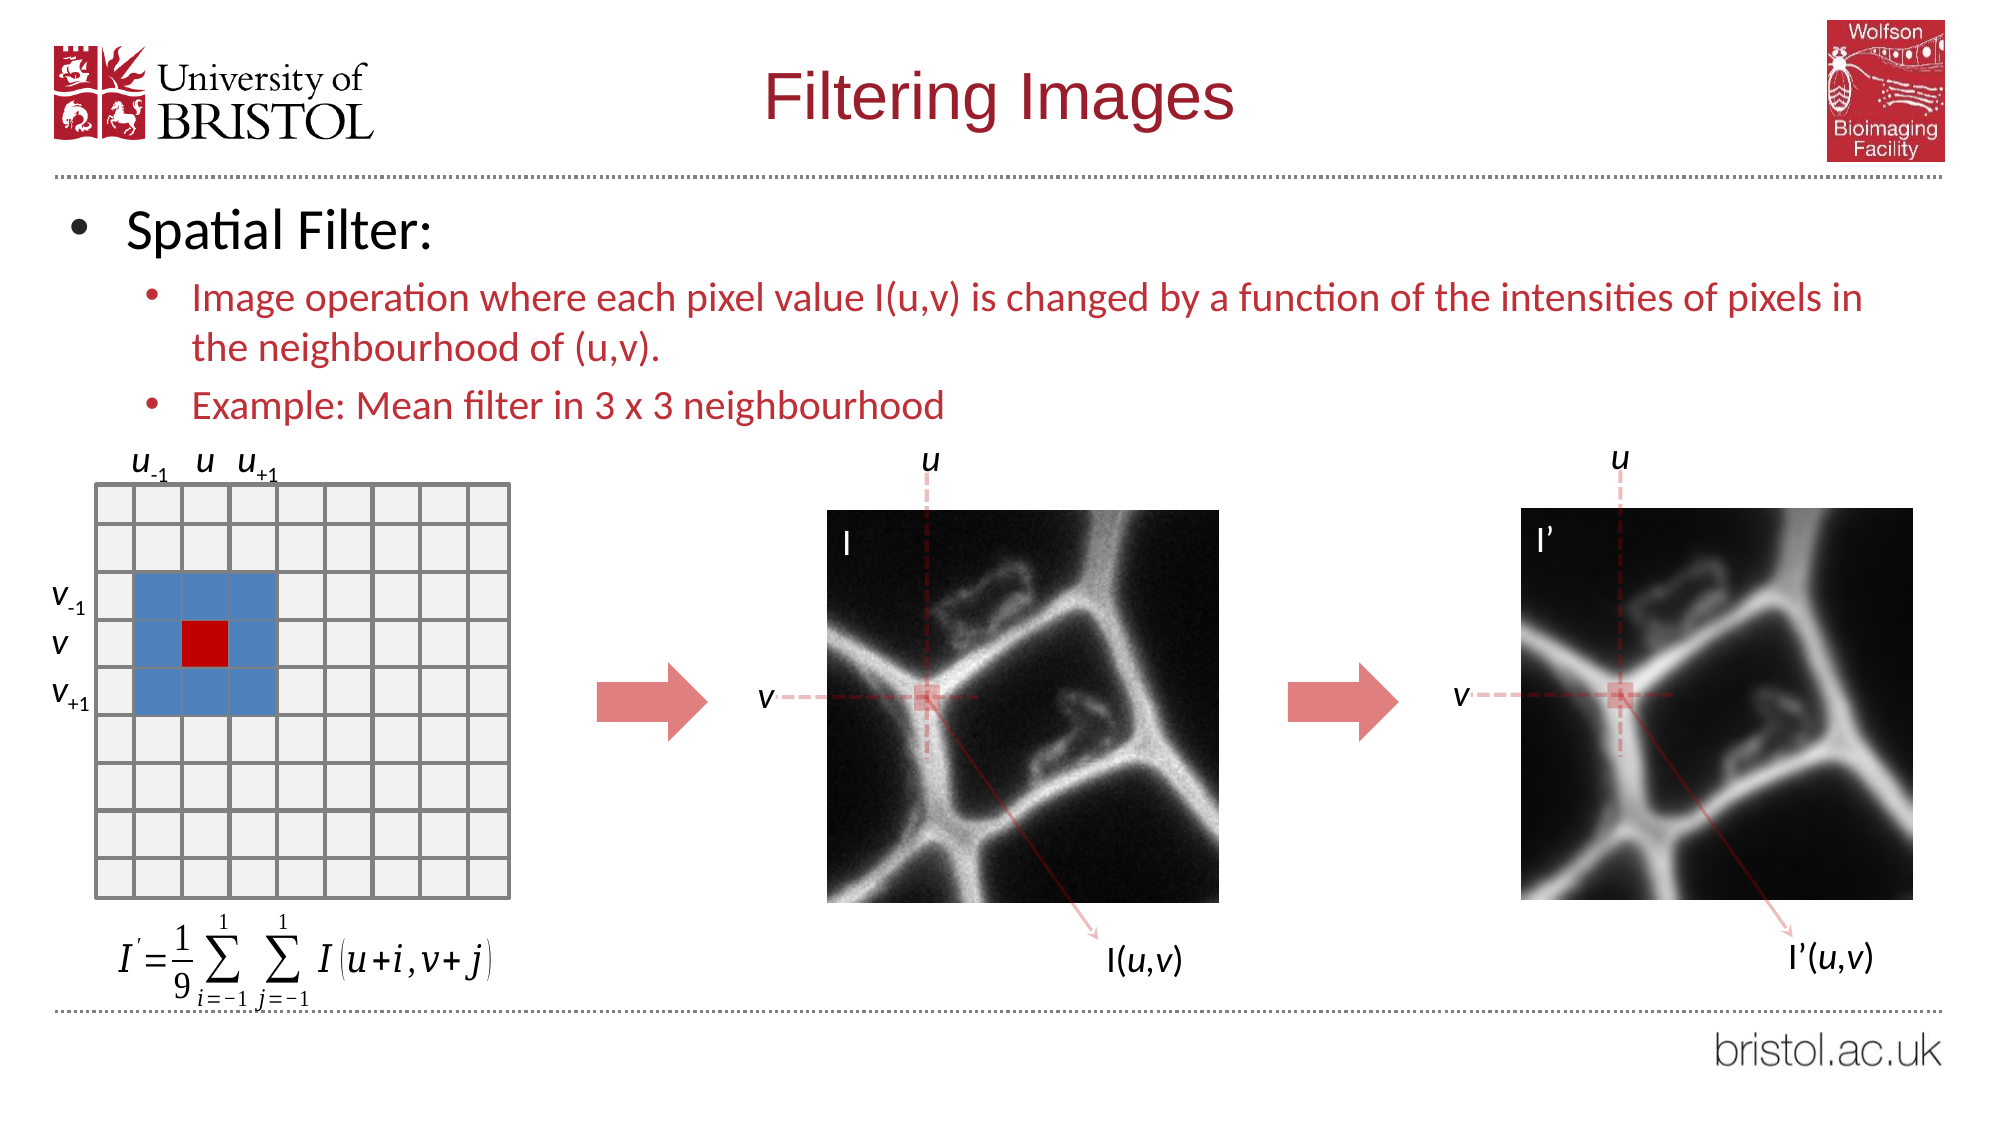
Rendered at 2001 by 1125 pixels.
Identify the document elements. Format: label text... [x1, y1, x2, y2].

picture [54, 46, 374, 140]
picture [1827, 20, 1945, 162]
text_box v [36, 627, 90, 657]
picture [1700, 1023, 1945, 1080]
text_box [1285, 660, 1402, 744]
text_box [95, 484, 510, 899]
title Filtering Images [396, 41, 1604, 140]
list Spatial Filter: Image operation where each pixel value I(u,v) is changed by a function of the intensities of pixels in the neighbourhood of (u,v). Example: Mean filter in 3 x 3 neighbourhood [55, 183, 1945, 993]
text_box u-1 [116, 428, 195, 482]
text_box v+1 [36, 657, 90, 724]
text_box v-1 [36, 561, 90, 627]
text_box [1437, 424, 1958, 986]
text_box u [195, 428, 222, 482]
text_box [742, 426, 1277, 989]
text_box [594, 660, 711, 744]
text_box u+1 [222, 428, 301, 482]
